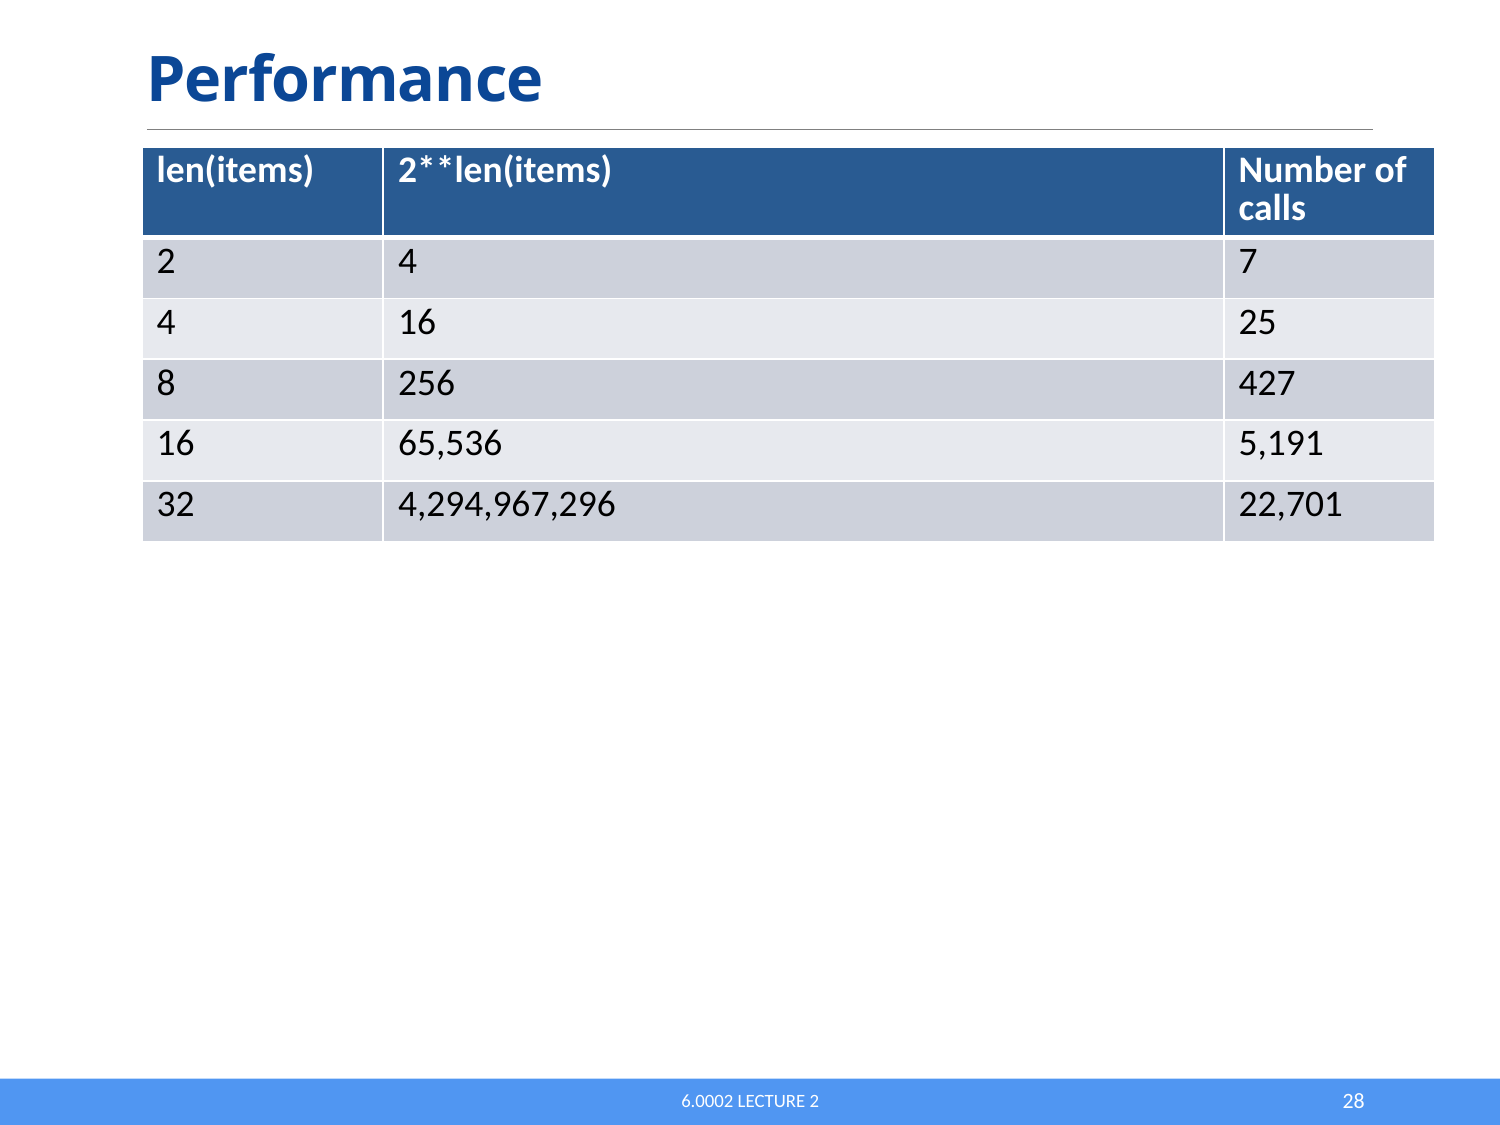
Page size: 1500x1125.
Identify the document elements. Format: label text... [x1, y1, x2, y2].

table_header len(items) [143, 148, 382, 235]
table_cell 16 [384, 299, 1223, 358]
table_cell 32 [143, 482, 382, 541]
title Performance [131, 42, 1369, 122]
table_cell 4,294,967,296 [384, 482, 1223, 541]
table_cell 16 [143, 421, 382, 480]
table_cell 65,536 [384, 421, 1223, 480]
table_cell 7 [1225, 240, 1434, 298]
slide_number 28 [1218, 1069, 1380, 1125]
table_cell 4 [143, 299, 382, 358]
table_header 2**len(items) [384, 148, 1223, 235]
table_cell 256 [384, 360, 1223, 419]
table_header Number of calls [1225, 148, 1434, 235]
table_cell 8 [143, 360, 382, 419]
table_cell 2 [143, 240, 382, 298]
table_cell 25 [1225, 299, 1434, 358]
footer 6.0002 Lecture 2 [453, 1069, 1047, 1125]
table_cell 427 [1225, 360, 1434, 419]
table_cell 5,191 [1225, 421, 1434, 480]
table_cell 4 [384, 240, 1223, 298]
table_cell 22,701 [1225, 482, 1434, 541]
